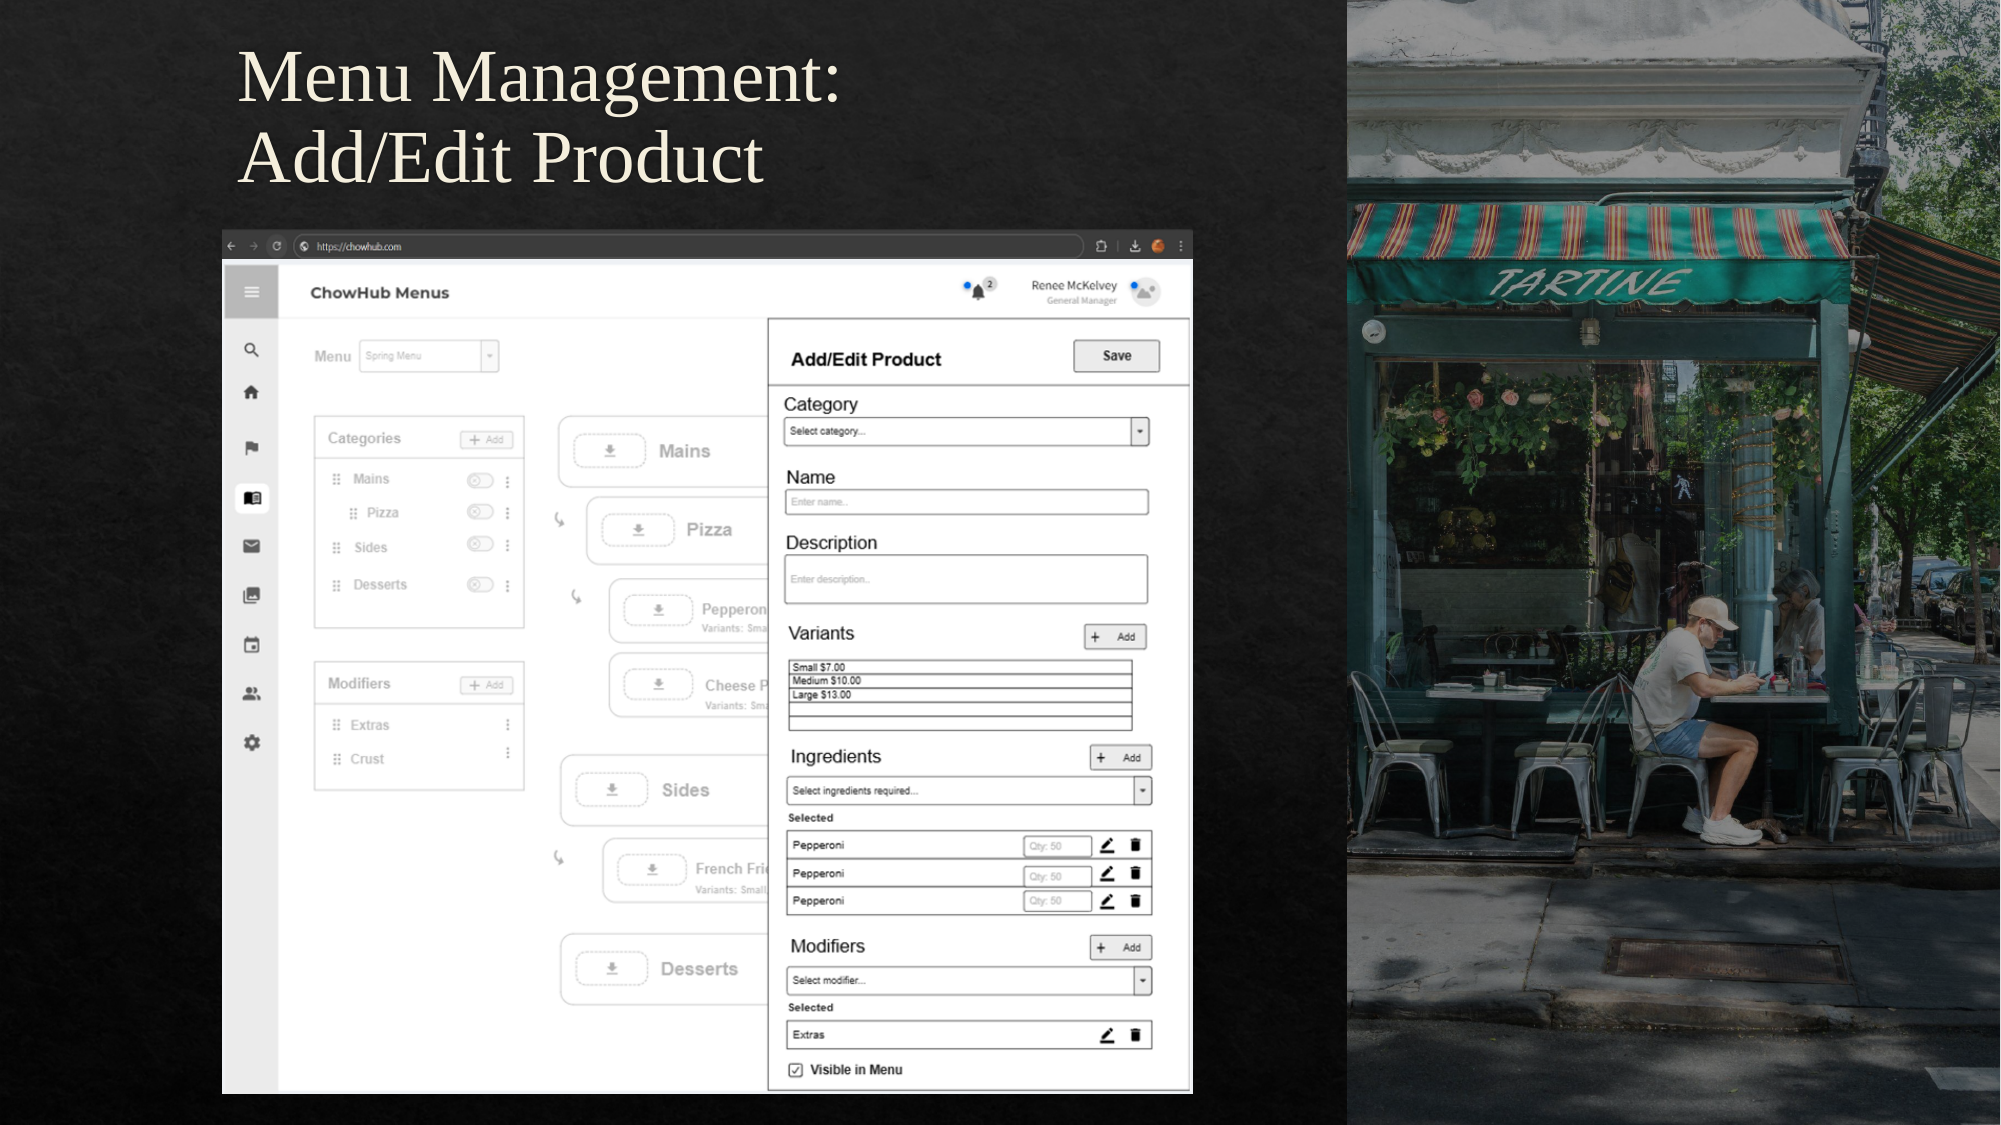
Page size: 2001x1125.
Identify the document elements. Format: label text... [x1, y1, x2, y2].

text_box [222, 229, 1194, 1094]
title Menu Management: Add/Edit Product [222, 14, 1157, 221]
picture [0, 0, 2001, 1125]
